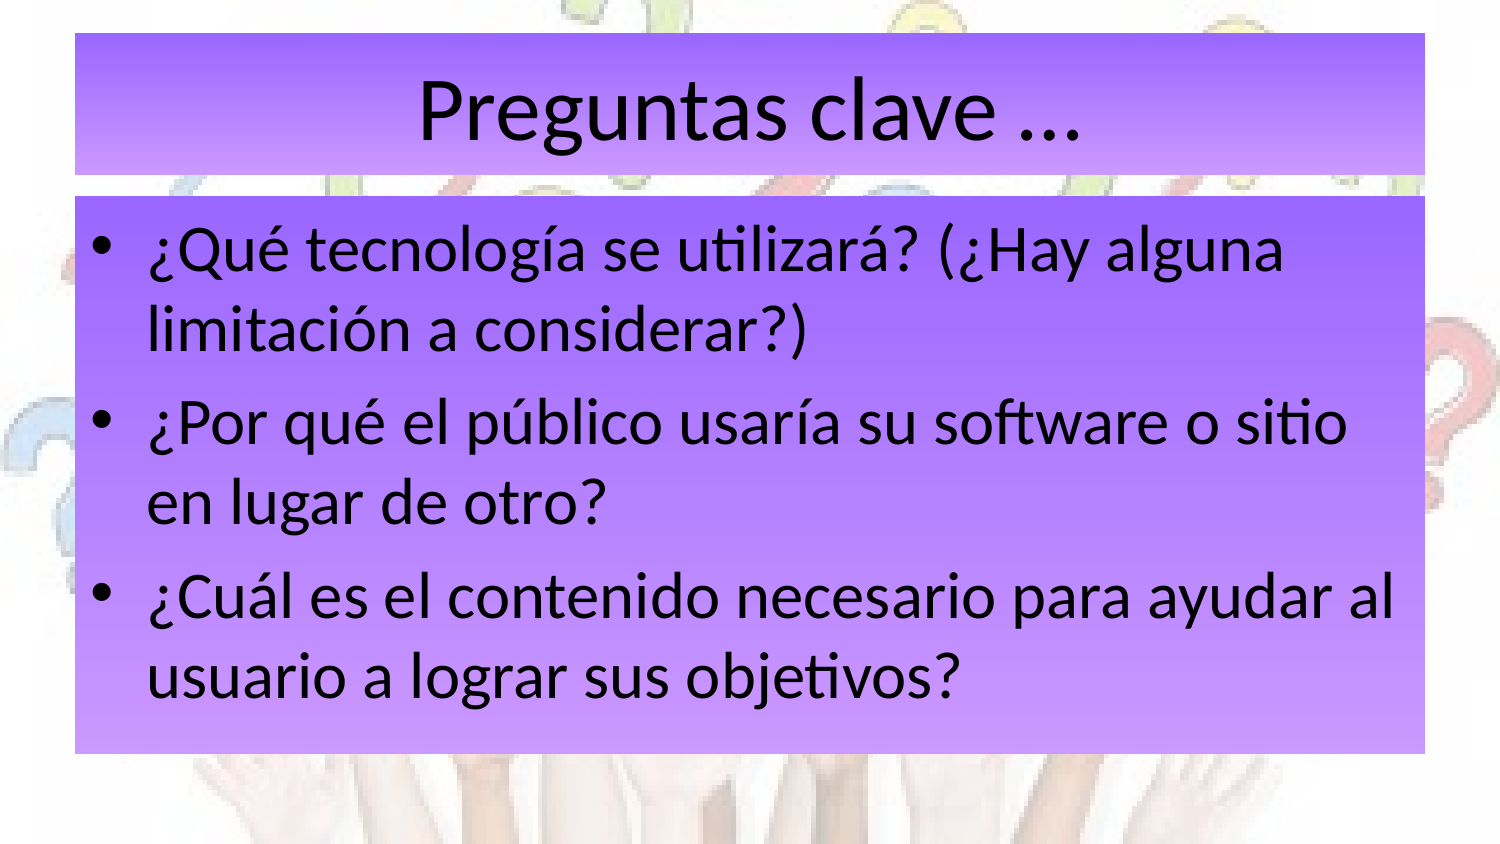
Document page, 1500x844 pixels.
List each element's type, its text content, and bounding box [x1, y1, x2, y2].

list ¿Qué tecnología se utilizará? (¿Hay alguna limitación a considerar?) ¿Por qué el público usaría su software o sitio en lugar de otro? ¿Cuál es el contenido necesario para ayudar al usuario a lograr sus objetivos? [75, 196, 1425, 754]
title Preguntas clave … [75, 33, 1425, 175]
